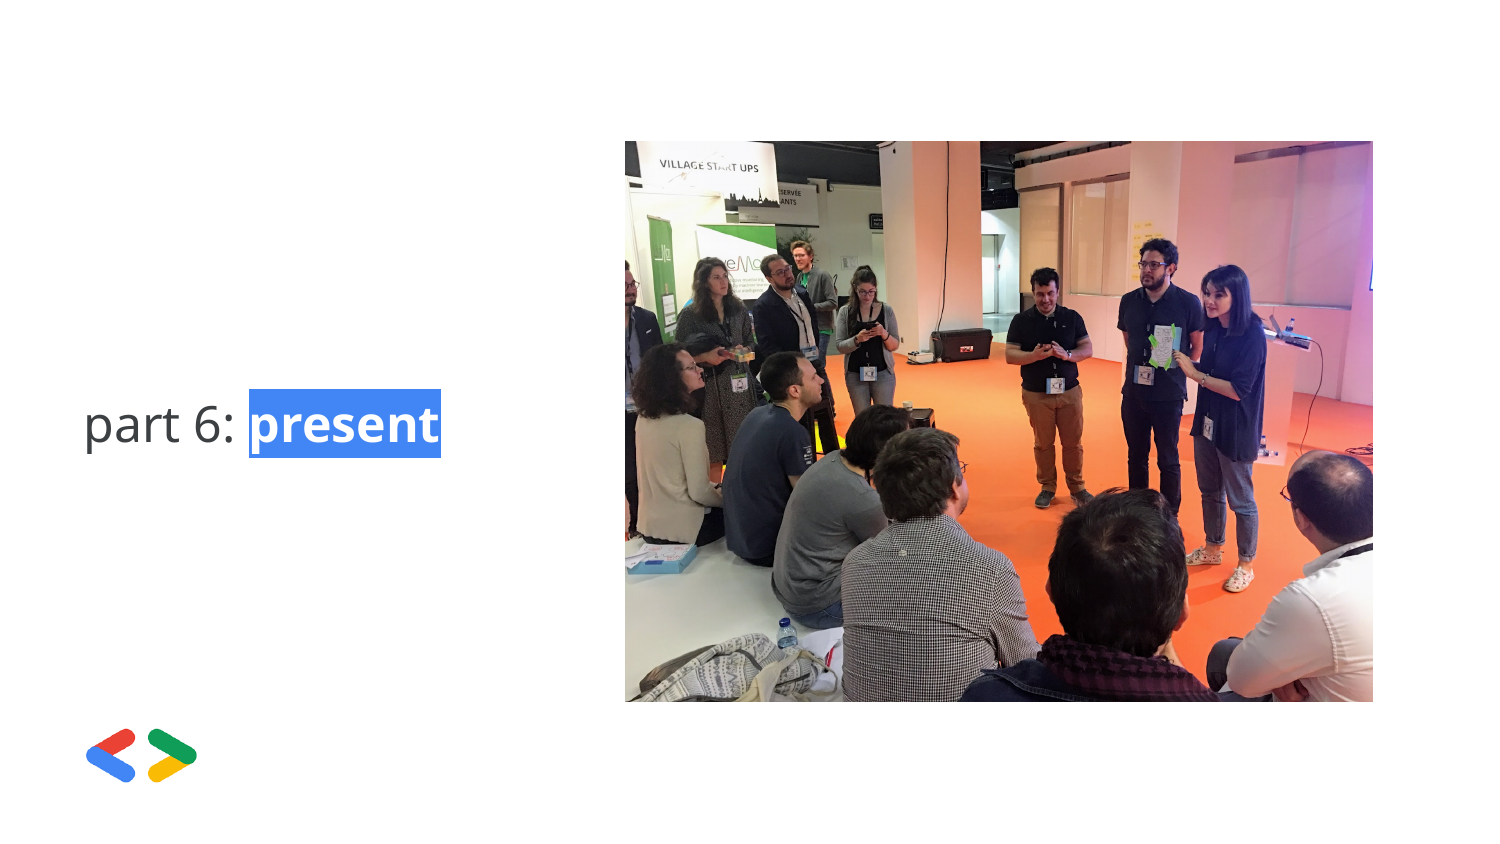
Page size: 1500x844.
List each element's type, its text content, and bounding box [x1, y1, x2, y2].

picture [625, 141, 1373, 703]
text_box part 6: present [83, 392, 613, 451]
picture [83, 727, 198, 784]
